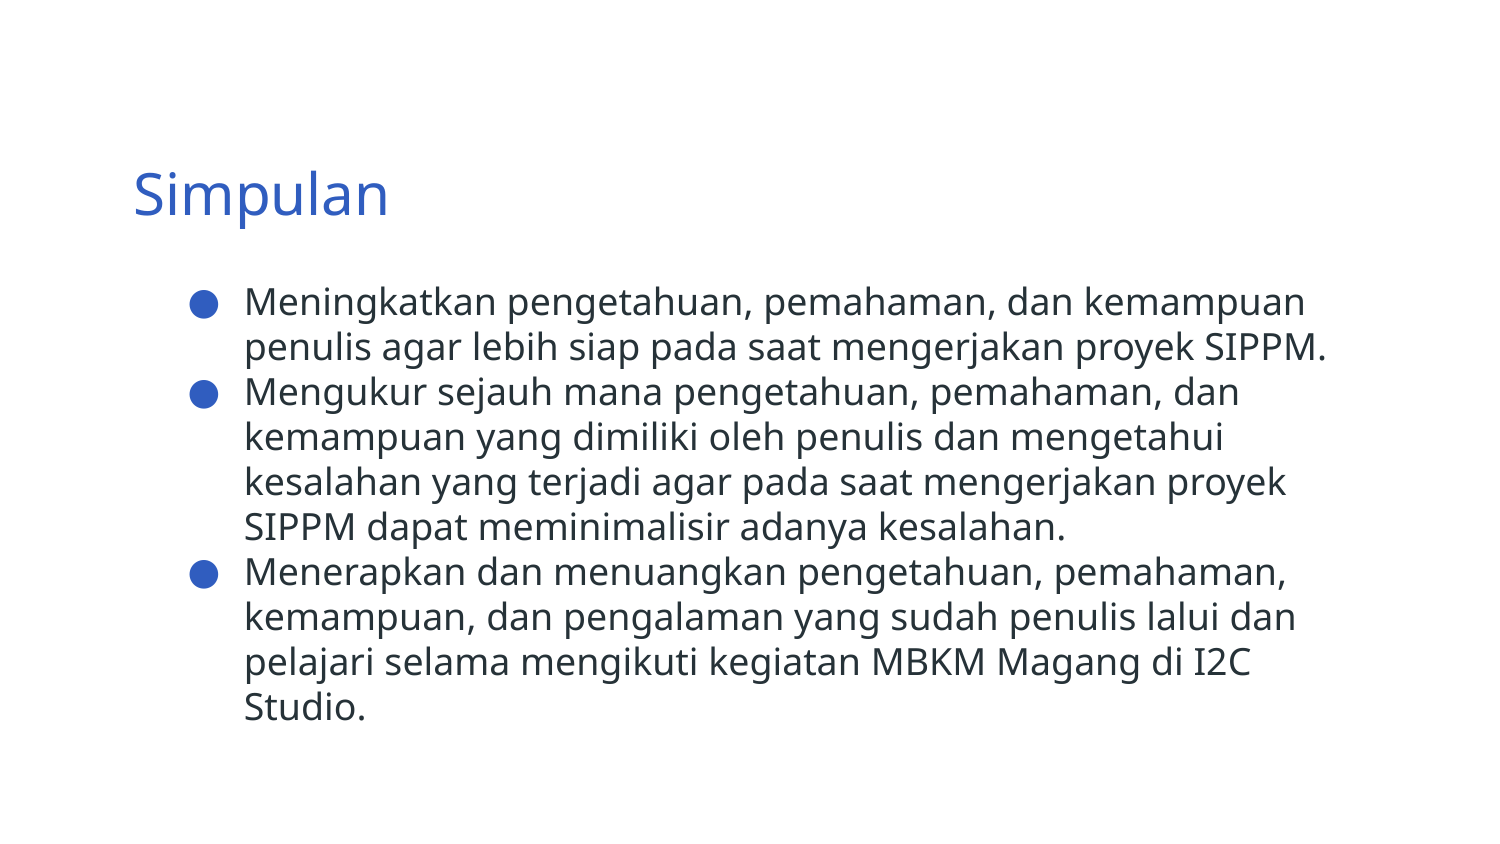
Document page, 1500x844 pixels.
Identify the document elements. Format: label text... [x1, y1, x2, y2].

title Simpulan [118, 120, 728, 263]
subtitle Meningkatkan pengetahuan, pemahaman, dan kemampuan penulis agar lebih siap pada saat mengerjakan proyek SIPPM. Mengukur sejauh mana pengetahuan, pemahaman, dan kemampuan yang dimiliki oleh penulis dan mengetahui kesalahan yang terjadi agar pada saat mengerjakan proyek SIPPM dapat meminimalisir adanya kesalahan. Menerapkan dan menuangkan pengetahuan, pemahaman, kemampuan, dan pengalaman yang sudah penulis lalui dan pelajari selama mengikuti kegiatan MBKM Magang di I2C Studio. [153, 262, 1347, 711]
